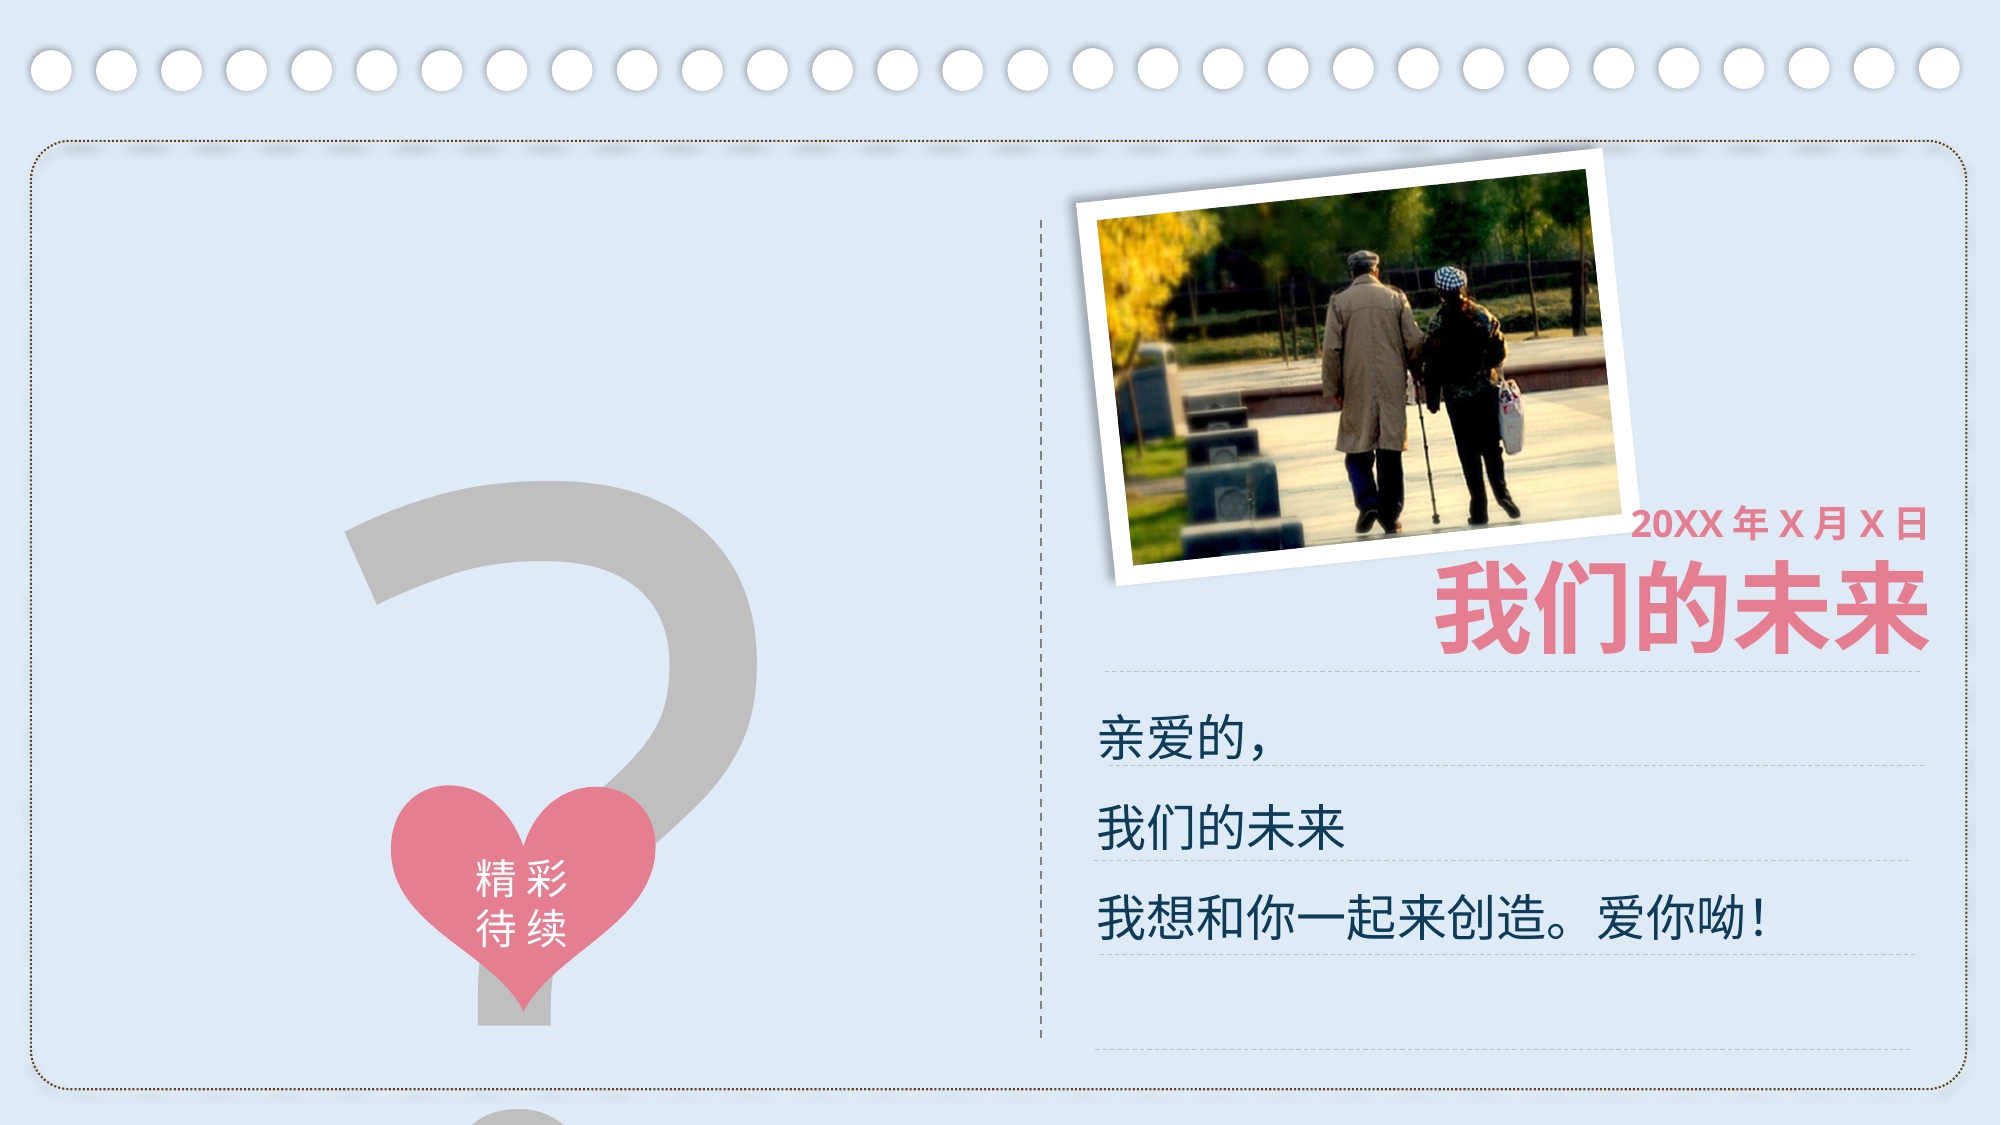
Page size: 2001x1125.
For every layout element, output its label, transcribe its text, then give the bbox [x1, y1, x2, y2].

text_box [1852, 46, 1896, 90]
text_box [94, 49, 138, 92]
text_box ? [317, 186, 800, 1125]
text_box [1917, 46, 1961, 90]
text_box [485, 49, 529, 92]
text_box [811, 48, 854, 92]
text_box [1006, 48, 1050, 92]
text_box [1201, 47, 1245, 91]
text_box [1331, 47, 1375, 91]
text_box [29, 139, 1968, 1091]
text_box [615, 48, 659, 92]
text_box [225, 49, 269, 92]
text_box [745, 48, 789, 92]
text_box [1396, 47, 1440, 91]
text_box [160, 49, 204, 93]
text_box [1527, 47, 1571, 91]
text_box [550, 48, 594, 92]
text_box [876, 48, 920, 92]
text_box [680, 49, 724, 92]
text_box [1787, 46, 1831, 90]
text_box [941, 49, 985, 92]
text_box 我们的未来 [1321, 538, 1947, 673]
text_box 20XX年X月X日 [1615, 470, 1946, 538]
picture [1097, 169, 1617, 565]
text_box [1136, 47, 1180, 91]
text_box [1592, 46, 1636, 90]
text_box [1722, 47, 1766, 91]
text_box [29, 49, 73, 92]
text_box 亲爱的， 我们的未来 我想和你一起来创造。爱你呦！ [1082, 668, 1936, 954]
text_box [1266, 47, 1310, 91]
text_box [355, 49, 399, 92]
text_box [1462, 47, 1505, 91]
text_box [1071, 47, 1115, 91]
text_box [420, 49, 464, 93]
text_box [390, 785, 656, 1012]
text_box [290, 49, 334, 92]
text_box [1657, 46, 1701, 90]
